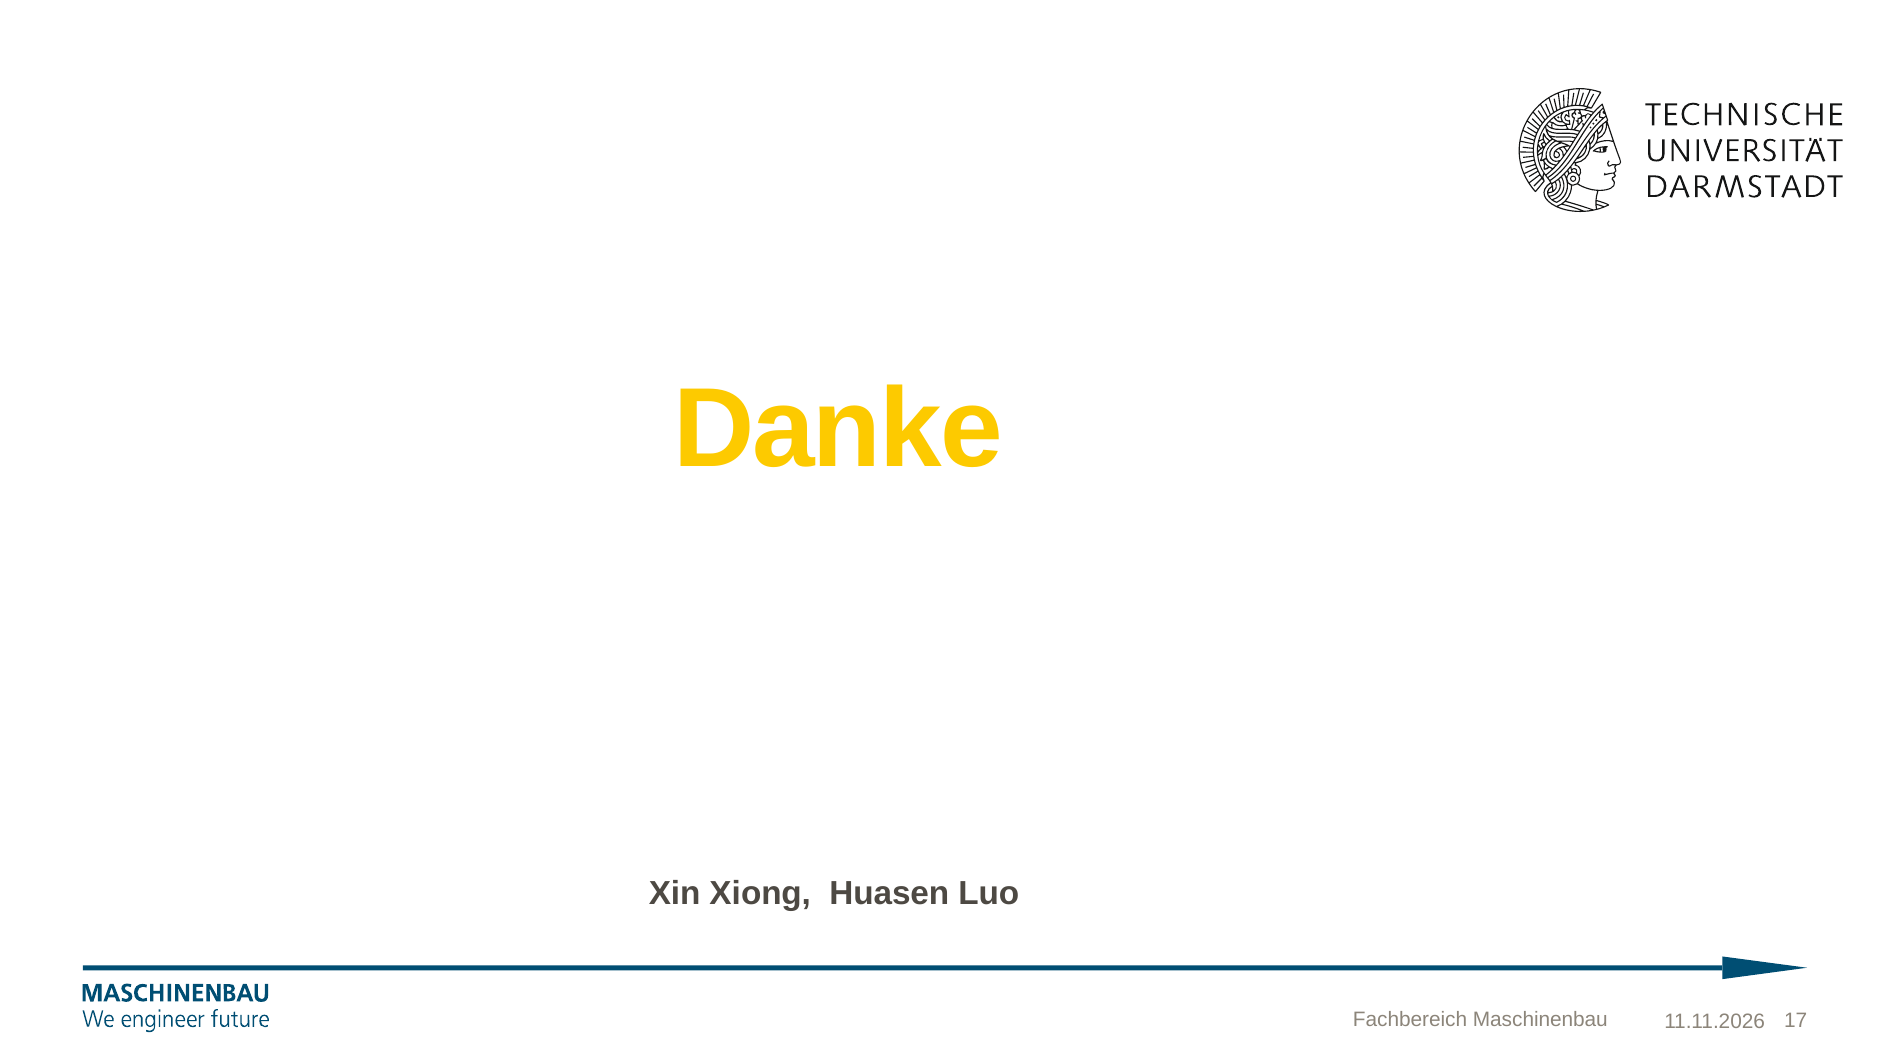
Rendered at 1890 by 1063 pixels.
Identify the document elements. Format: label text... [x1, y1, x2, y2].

list Xin Xiong, Huasen Luo [648, 870, 1033, 967]
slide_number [1639, 973, 1790, 1033]
footer Fachbereich Maschinenbau [287, 967, 1637, 1031]
title Danke [673, 354, 1516, 485]
slide_number 17 [1748, 980, 1808, 1028]
